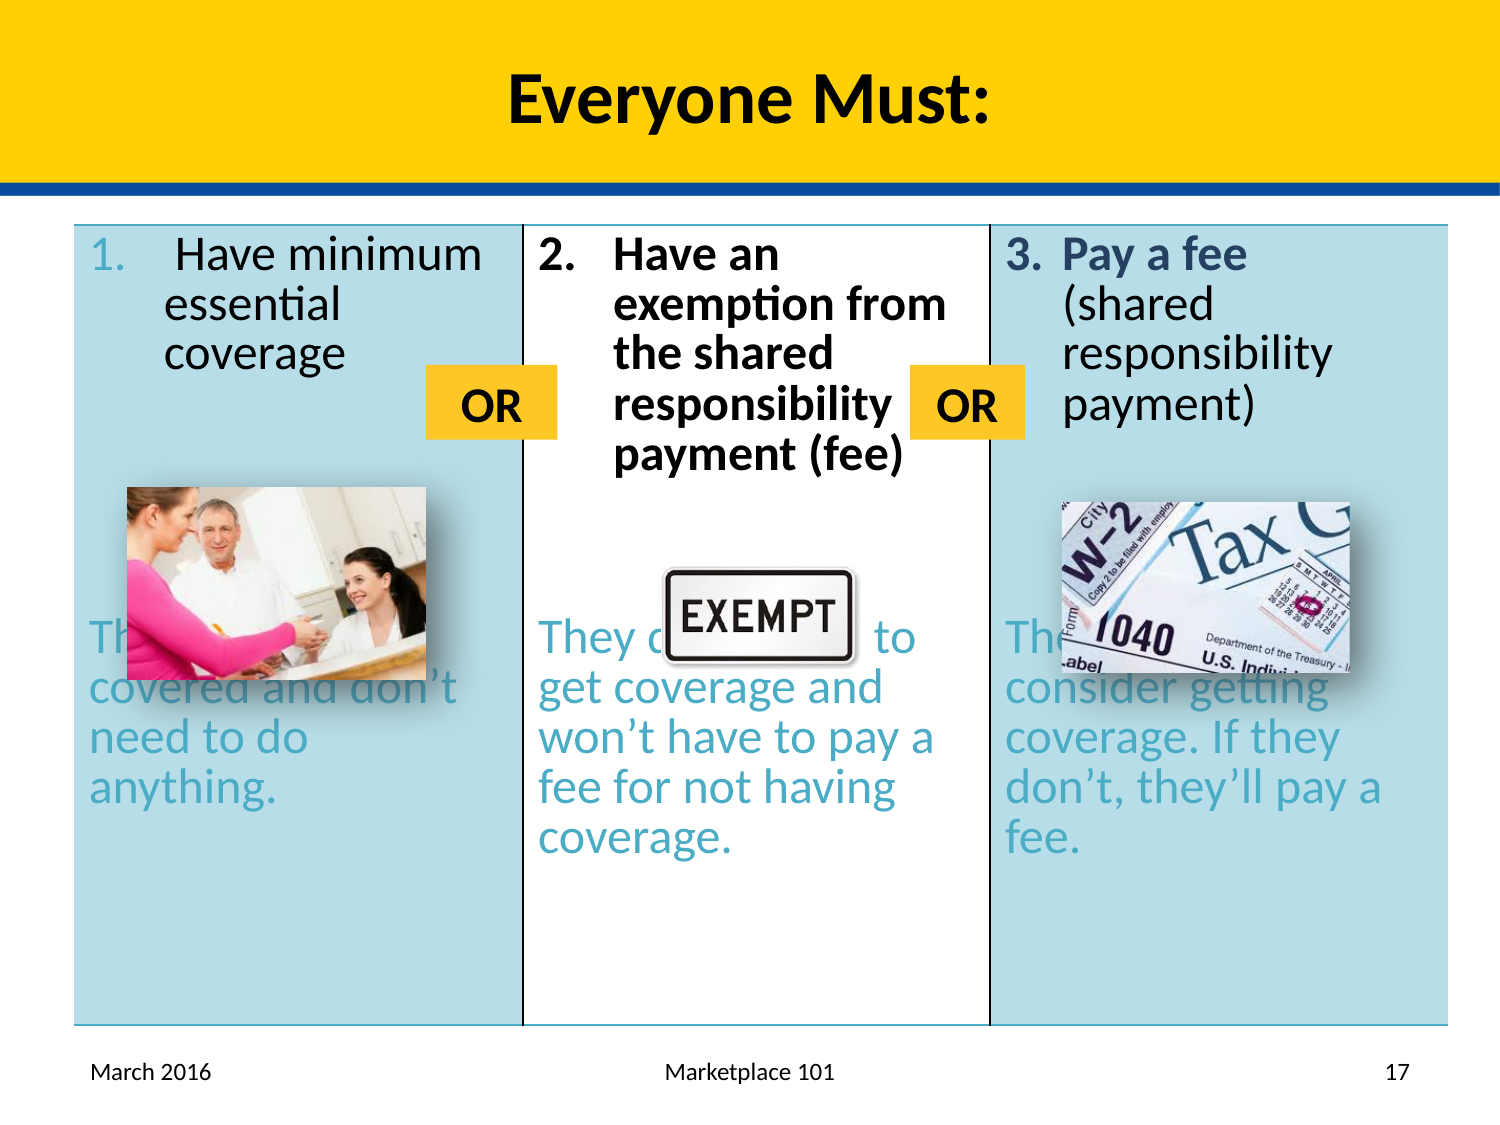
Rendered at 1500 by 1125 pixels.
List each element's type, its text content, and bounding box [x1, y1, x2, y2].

picture [660, 566, 862, 670]
text_box OR [909, 364, 1025, 440]
title Everyone Must: [0, 0, 1500, 188]
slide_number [75, 1040, 425, 1100]
table_header Have minimum essential coverage They’re already covered and don’t need to do anything. [74, 226, 522, 1024]
picture [1061, 502, 1350, 673]
picture [127, 487, 427, 681]
slide_number 17 [1074, 1040, 1425, 1100]
table_header Have an exemption from the shared responsibility payment (fee) They don’t have to get coverage and won’t have to pay a fee for not having coverage. [524, 226, 989, 1024]
text_box OR [426, 364, 558, 440]
footer Marketplace 101 [425, 1040, 1074, 1100]
table_header Pay a fee (shared responsibility payment) They should consider getting coverage. If they don’t, they’ll pay a fee. [991, 226, 1448, 1024]
